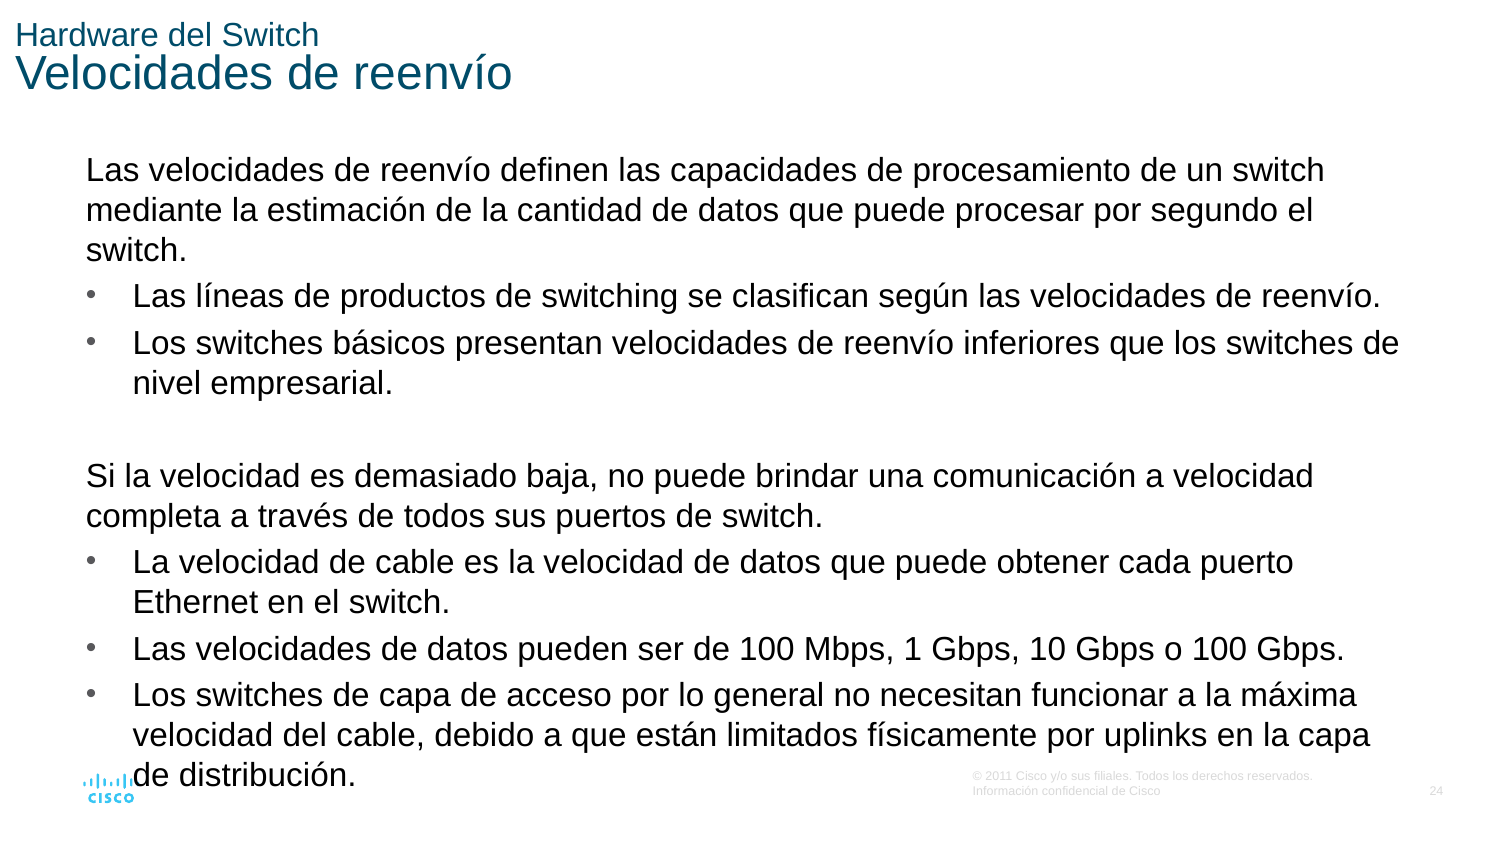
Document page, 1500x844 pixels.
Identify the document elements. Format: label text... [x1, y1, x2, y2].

list Las velocidades de reenvío definen las capacidades de procesamiento de un switch mediante la estimación de la cantidad de datos que puede procesar por segundo el switch. Las líneas de productos de switching se clasifican según las velocidades de reenvío. Los switches básicos presentan velocidades de reenvío inferiores que los switches de nivel empresarial. Si la velocidad es demasiado baja, no puede brindar una comunicación a velocidad completa a través de todos sus puertos de switch. La velocidad de cable es la velocidad de datos que puede obtener cada puerto Ethernet en el switch. Las velocidades de datos pueden ser de 100 Mbps, 1 Gbps, 10 Gbps o 100 Gbps. Los switches de capa de acceso por lo general no necesitan funcionar a la máxima velocidad del cable, debido a que están limitados físicamente por uplinks en la capa de distribución. [70, 140, 1430, 645]
title Hardware del Switch Velocidades de reenvío [0, 0, 1500, 121]
